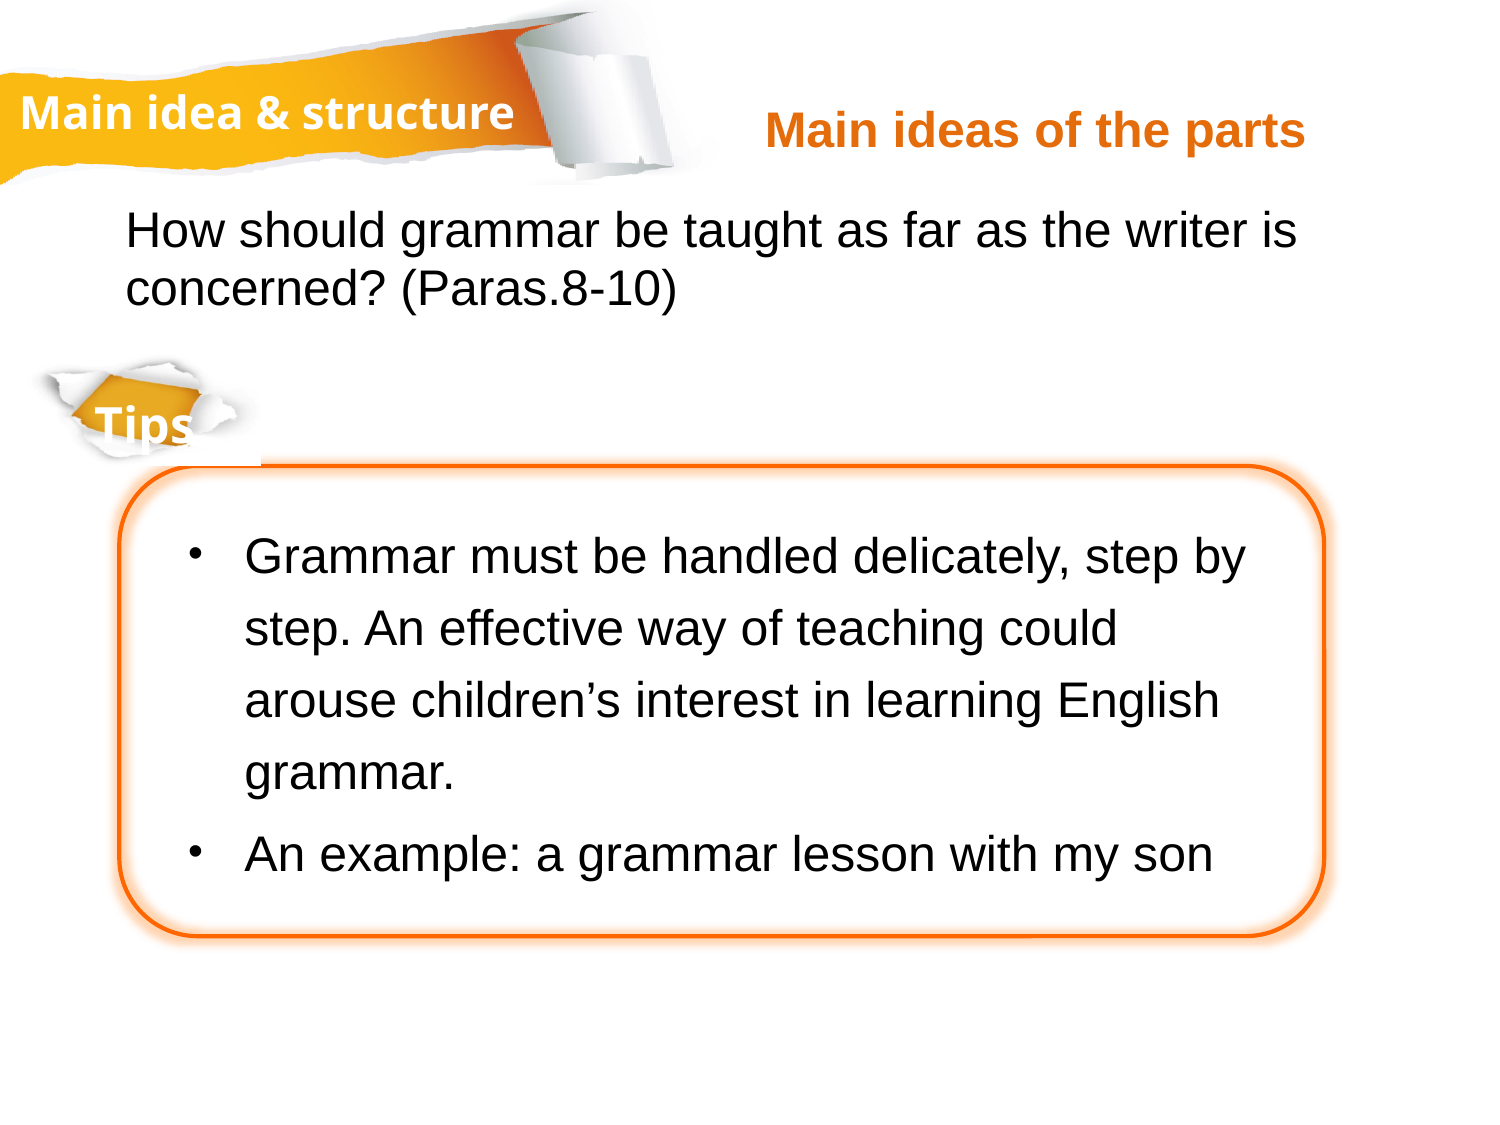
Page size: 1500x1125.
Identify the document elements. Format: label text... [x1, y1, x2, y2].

text_box How should grammar be taught as far as the writer is concerned? (Paras.8-10) [110, 191, 1442, 324]
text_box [23, 344, 1325, 937]
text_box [0, 0, 1379, 185]
